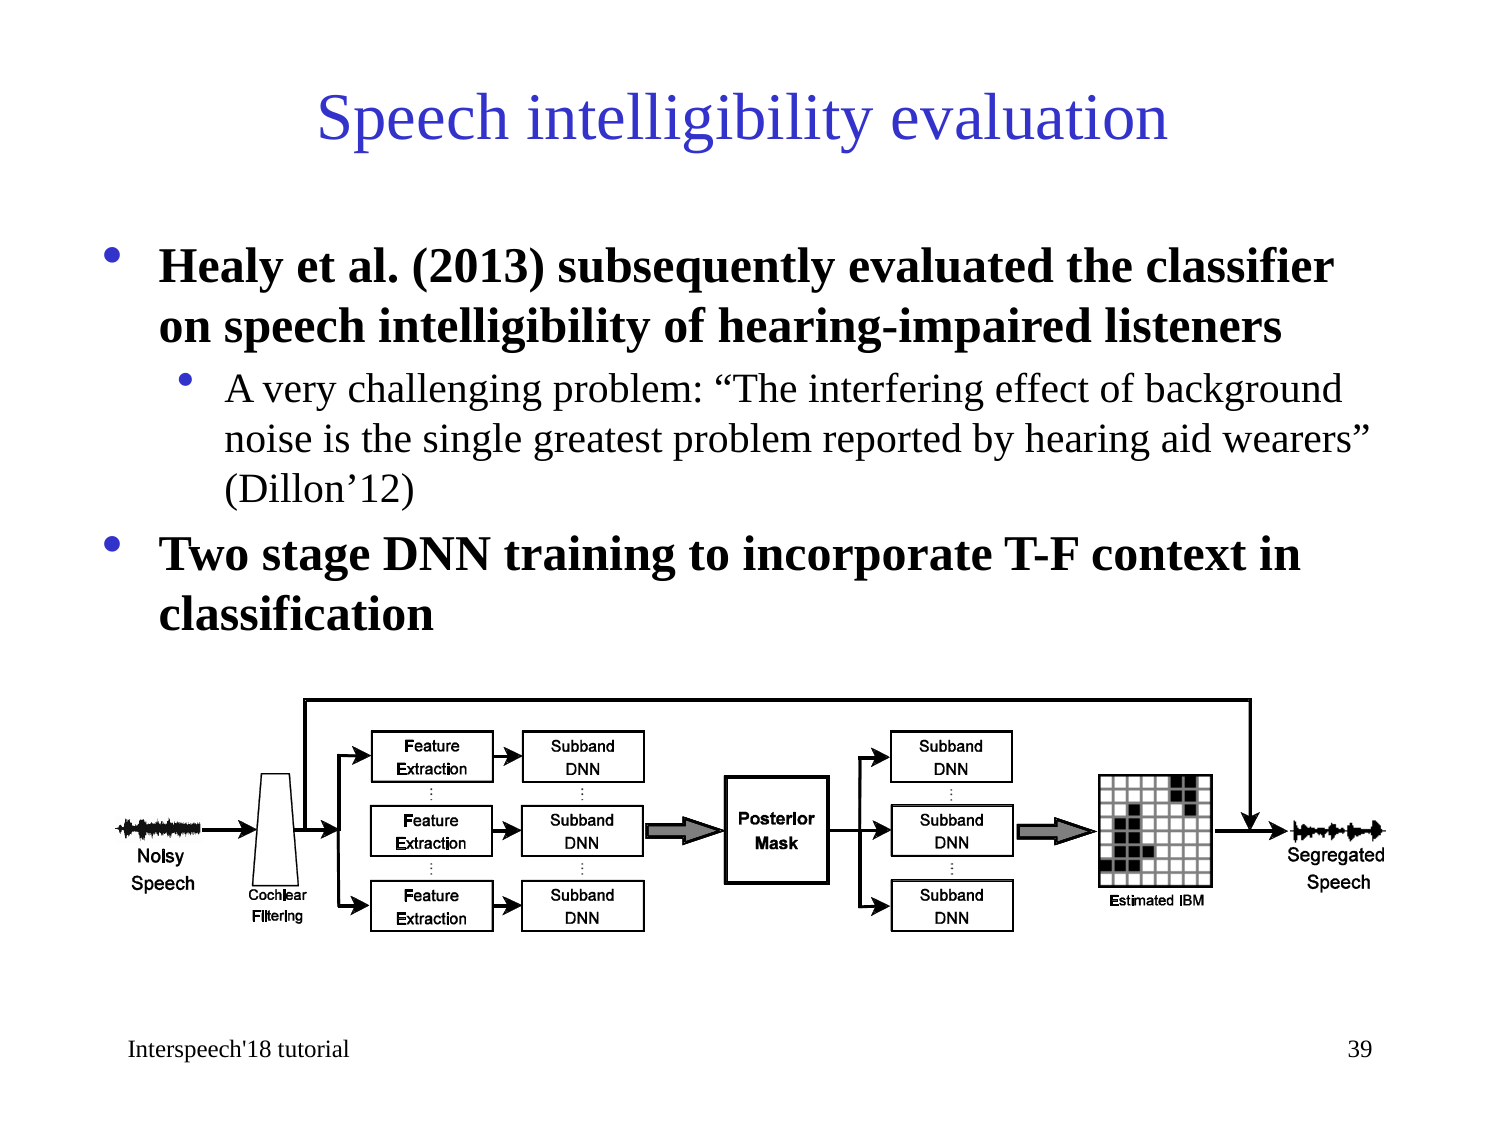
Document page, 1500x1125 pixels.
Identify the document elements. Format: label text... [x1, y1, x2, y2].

slide_number Interspeech'18 tutorial [112, 1024, 426, 1101]
picture [113, 697, 1407, 933]
list Healy et al. (2013) subsequently evaluated the classifier on speech intelligibility of hearing-impaired listeners A very challenging problem: “The interfering effect of background noise is the single greatest problem reported by hearing aid wearers” (Dillon’12) Two stage DNN training to incorporate T-F context in classification [87, 224, 1400, 1000]
title Speech intelligibility evaluation [87, 62, 1400, 163]
slide_number 39 [1074, 1024, 1388, 1101]
